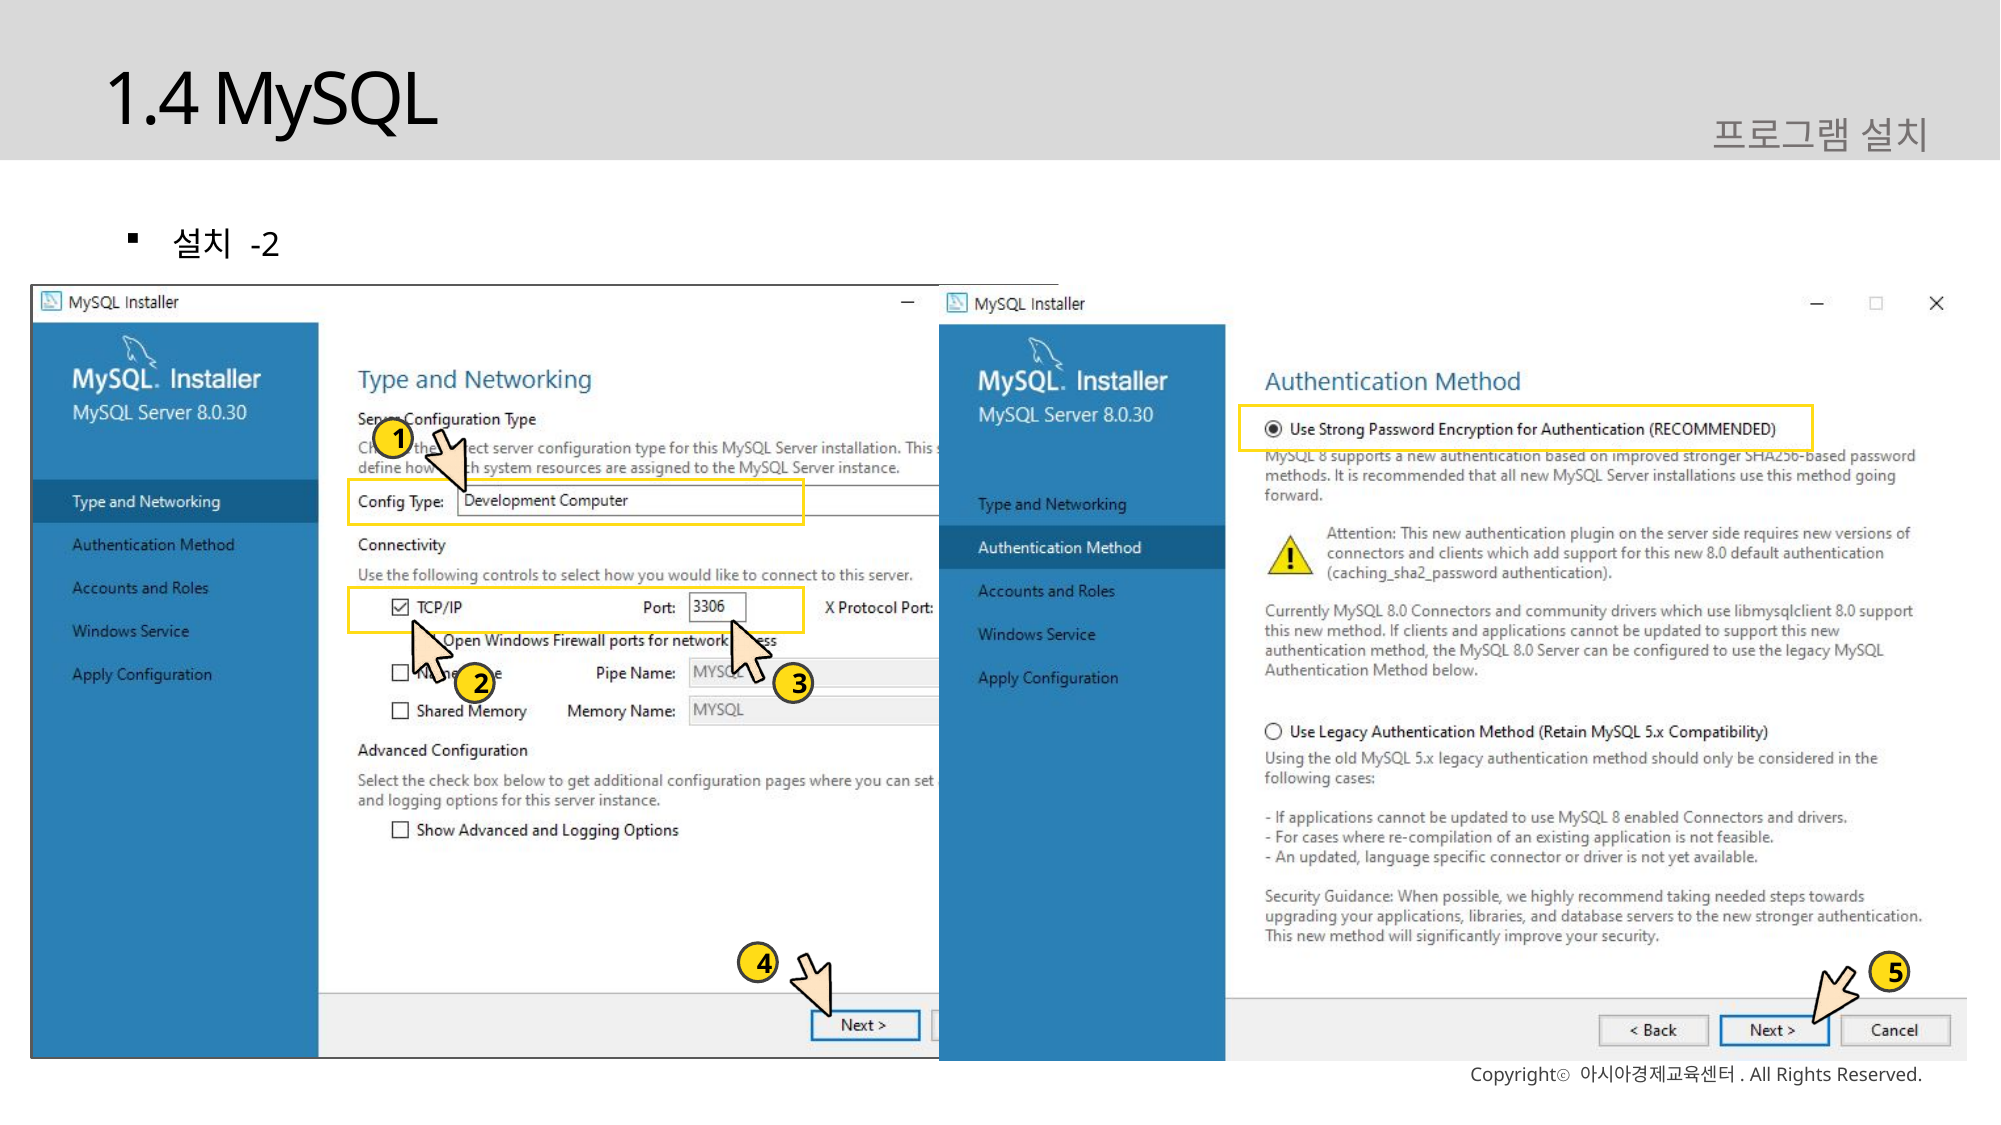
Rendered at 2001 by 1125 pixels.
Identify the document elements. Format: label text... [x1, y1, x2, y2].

text_box 설치 -2 [110, 195, 1613, 271]
text_box 프로그램 설치 [1697, 59, 1945, 165]
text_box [373, 418, 495, 516]
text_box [383, 597, 495, 703]
title 1.4 MySQL [88, 26, 1105, 148]
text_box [1780, 952, 1909, 1043]
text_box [701, 597, 813, 703]
text_box Copyrightⓒ 아시아경제교육센터. All Rights Reserved. [1455, 1061, 1938, 1093]
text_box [738, 942, 860, 1040]
text_box [0, 0, 2000, 161]
picture [32, 285, 1967, 1061]
